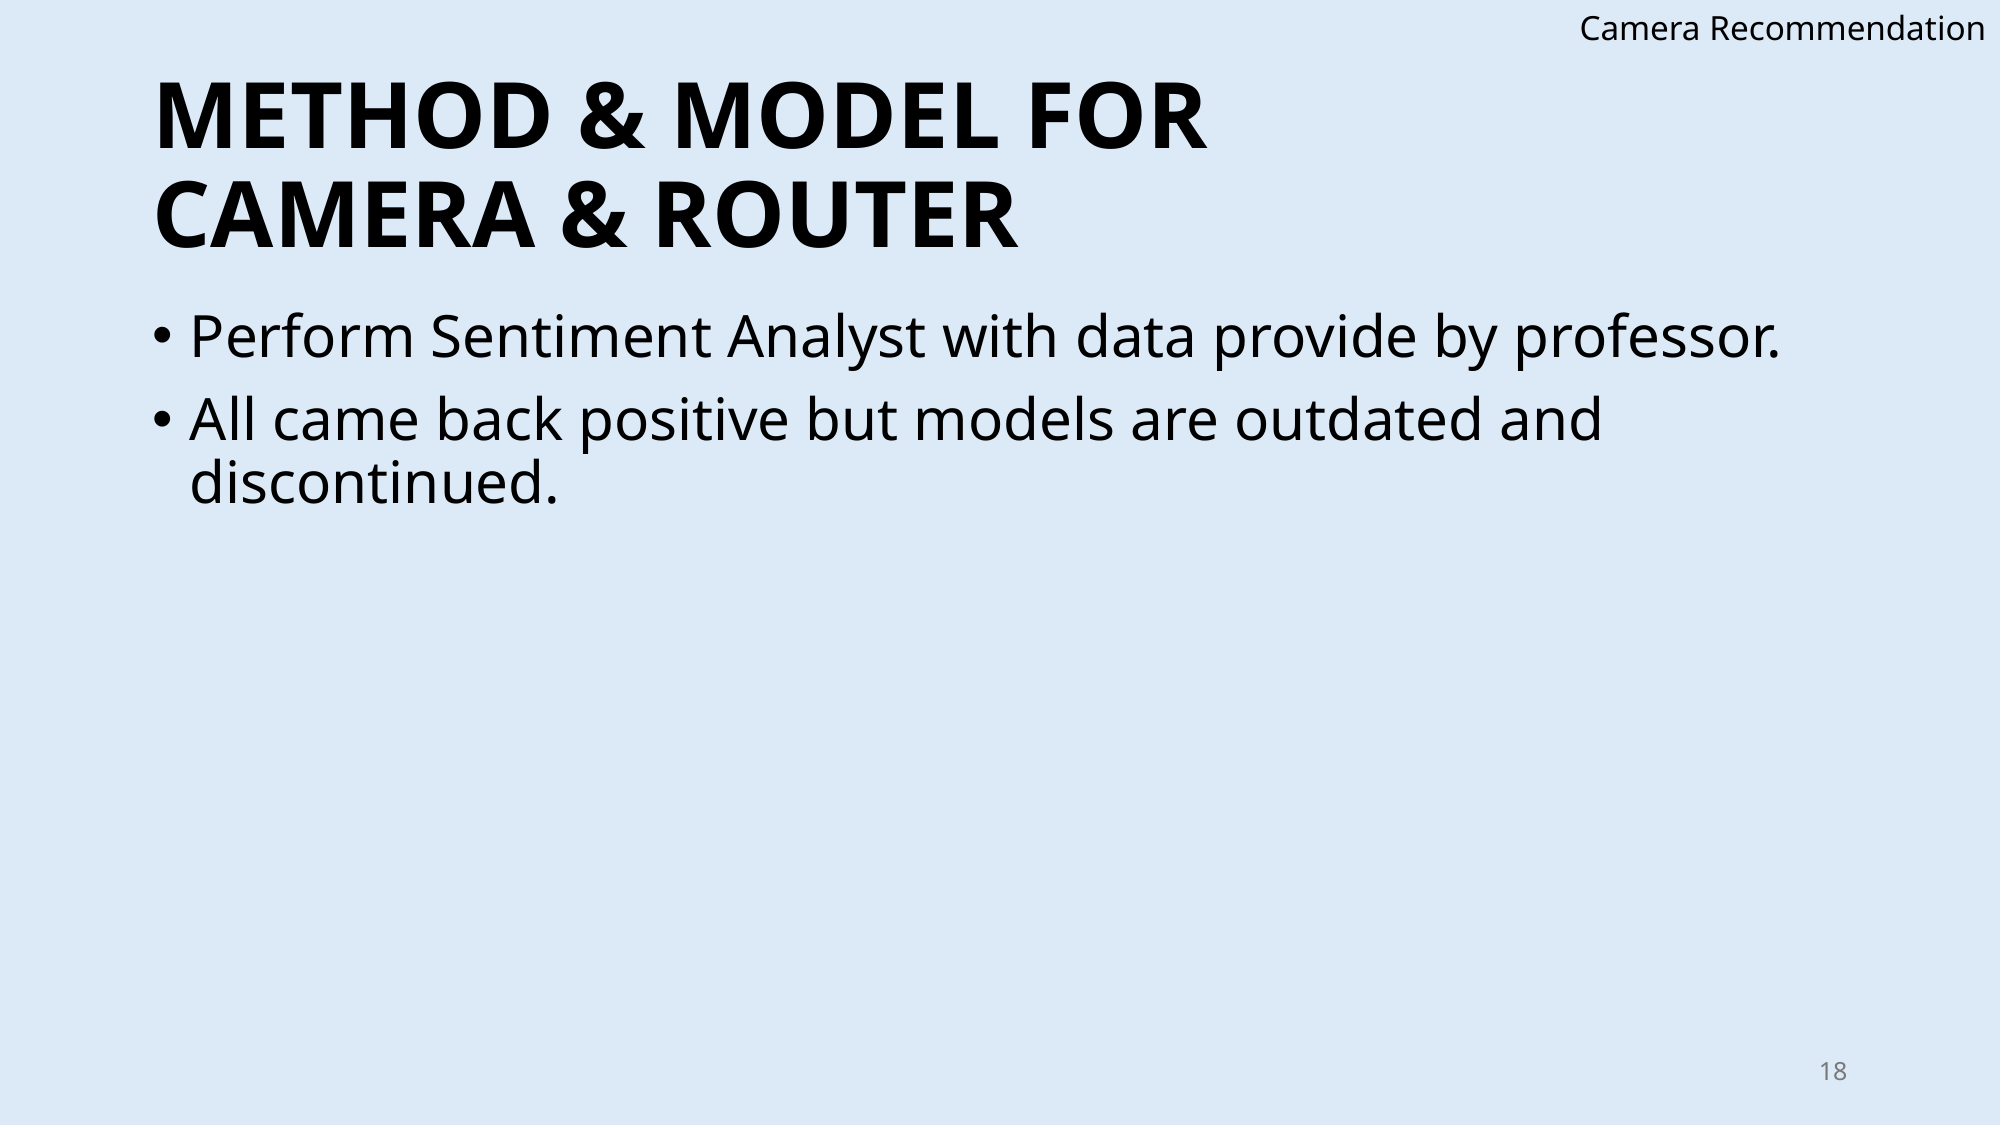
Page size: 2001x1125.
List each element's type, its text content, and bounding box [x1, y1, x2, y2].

title METHOD & MODEL FOR CAMERA & ROUTER [137, 59, 1863, 278]
slide_number 18 [1412, 1042, 1863, 1103]
text_box Camera Recommendation [0, 0, 2000, 55]
list Perform Sentiment Analyst with data provide by professor. All came back positive but models are outdated and discontinued. [137, 299, 1863, 1014]
